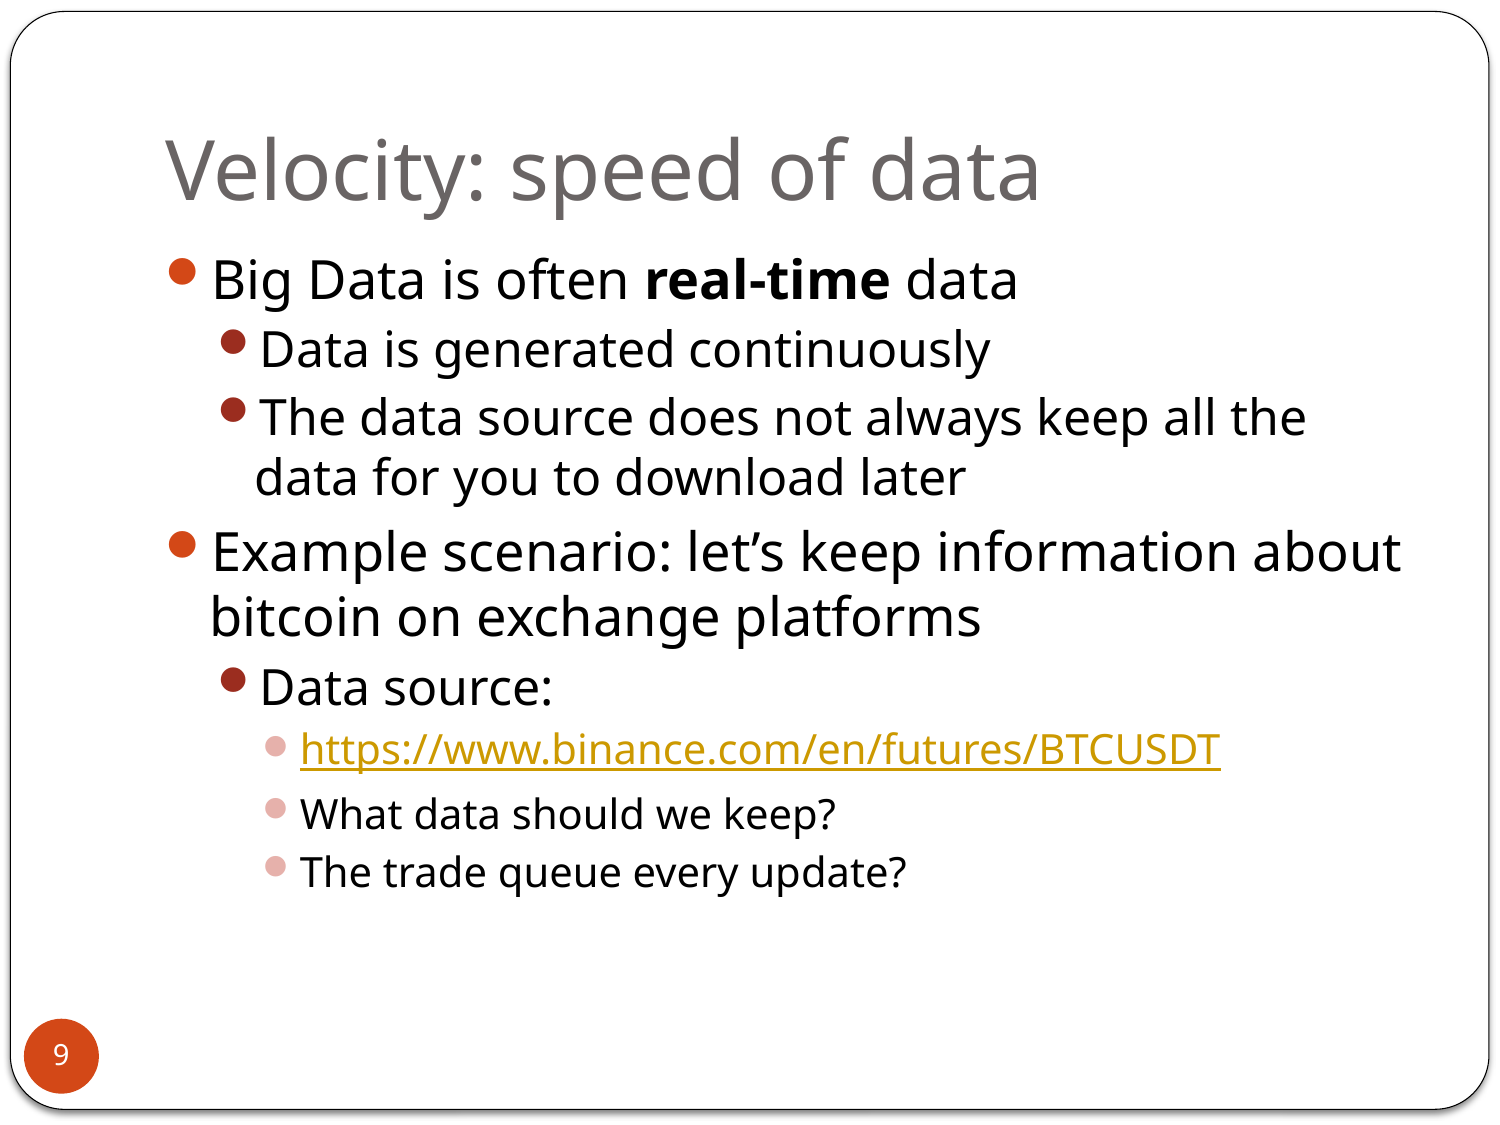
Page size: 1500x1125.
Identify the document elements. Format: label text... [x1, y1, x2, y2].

slide_number 9 [23, 1018, 99, 1094]
list Big Data is often real-time data Data is generated continuously The data source does not always keep all the data for you to download later Example scenario: let’s keep information about bitcoin on exchange platforms Data source: https://www.binance.com/en/futures/BTCUSDT What data should we keep? The trade queue every update? [150, 237, 1425, 988]
title Velocity: speed of data [150, 45, 1425, 233]
